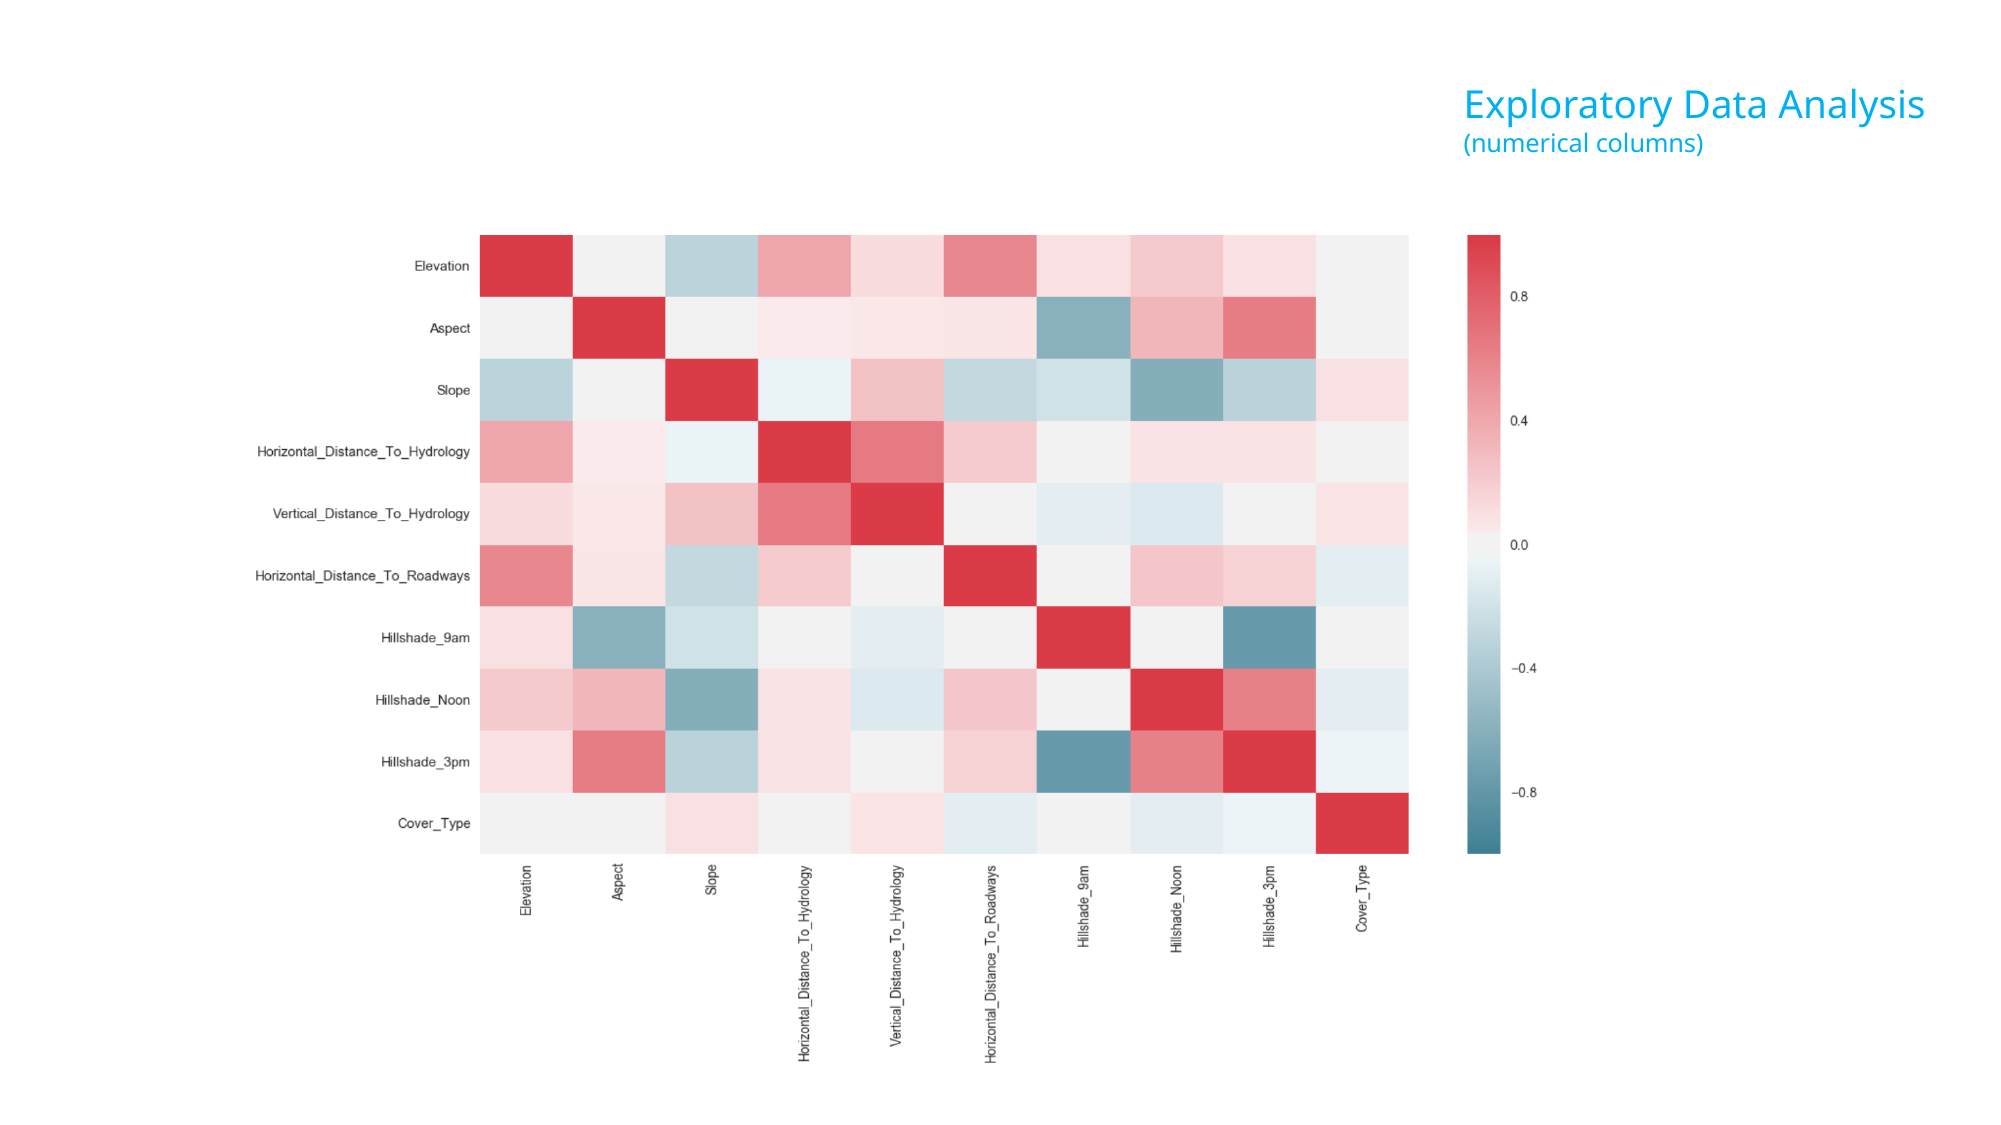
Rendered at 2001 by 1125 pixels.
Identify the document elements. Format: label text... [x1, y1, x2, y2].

text_box Exploratory Data Analysis (numerical columns) [1448, 72, 1973, 166]
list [236, 235, 1547, 1088]
